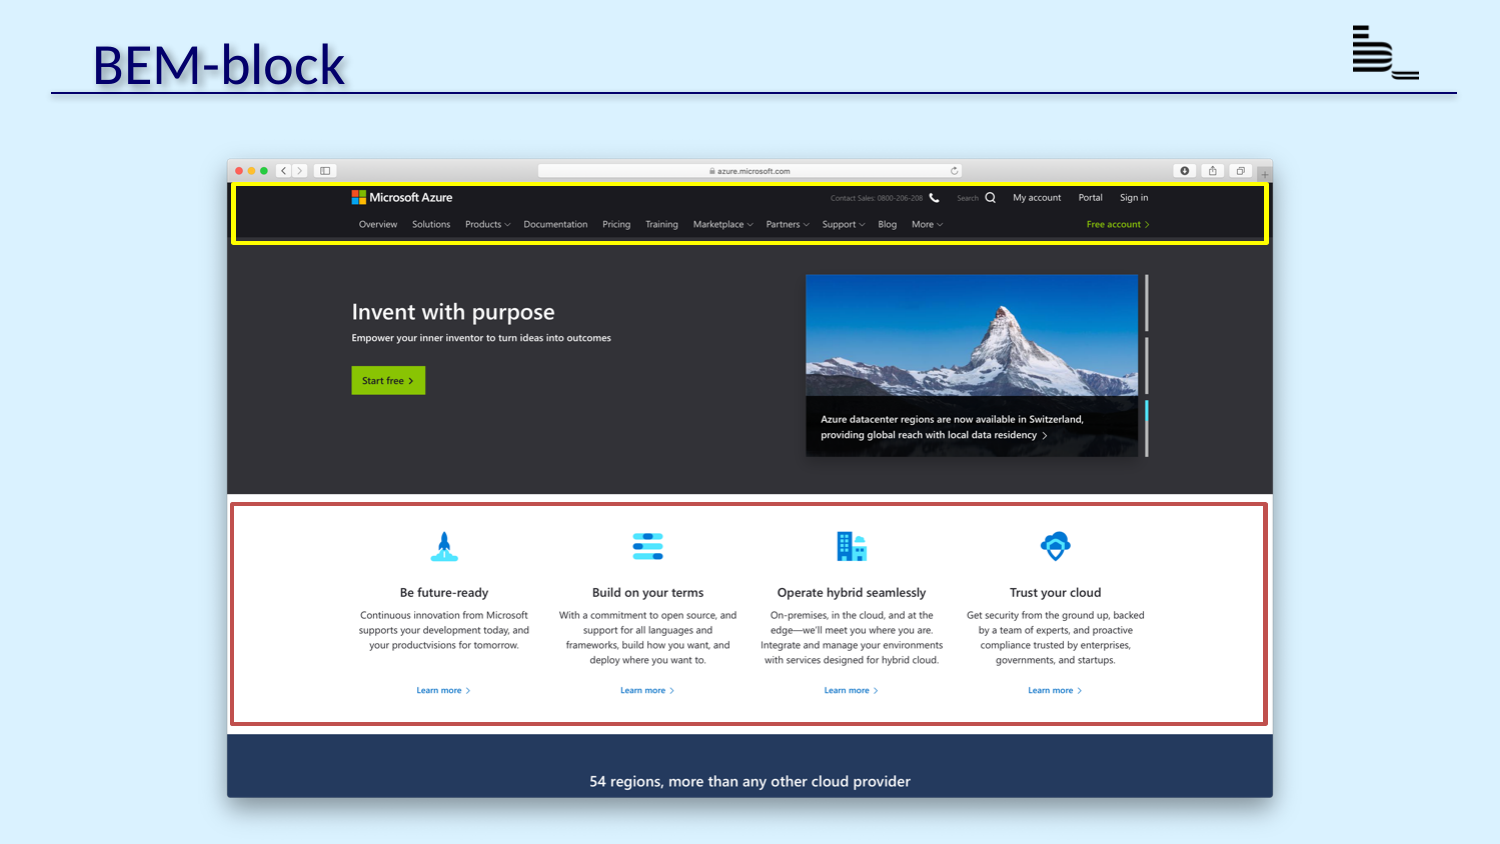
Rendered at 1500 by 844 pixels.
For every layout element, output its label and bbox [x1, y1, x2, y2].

picture [192, 135, 1308, 844]
text_box [50, 8, 1457, 114]
